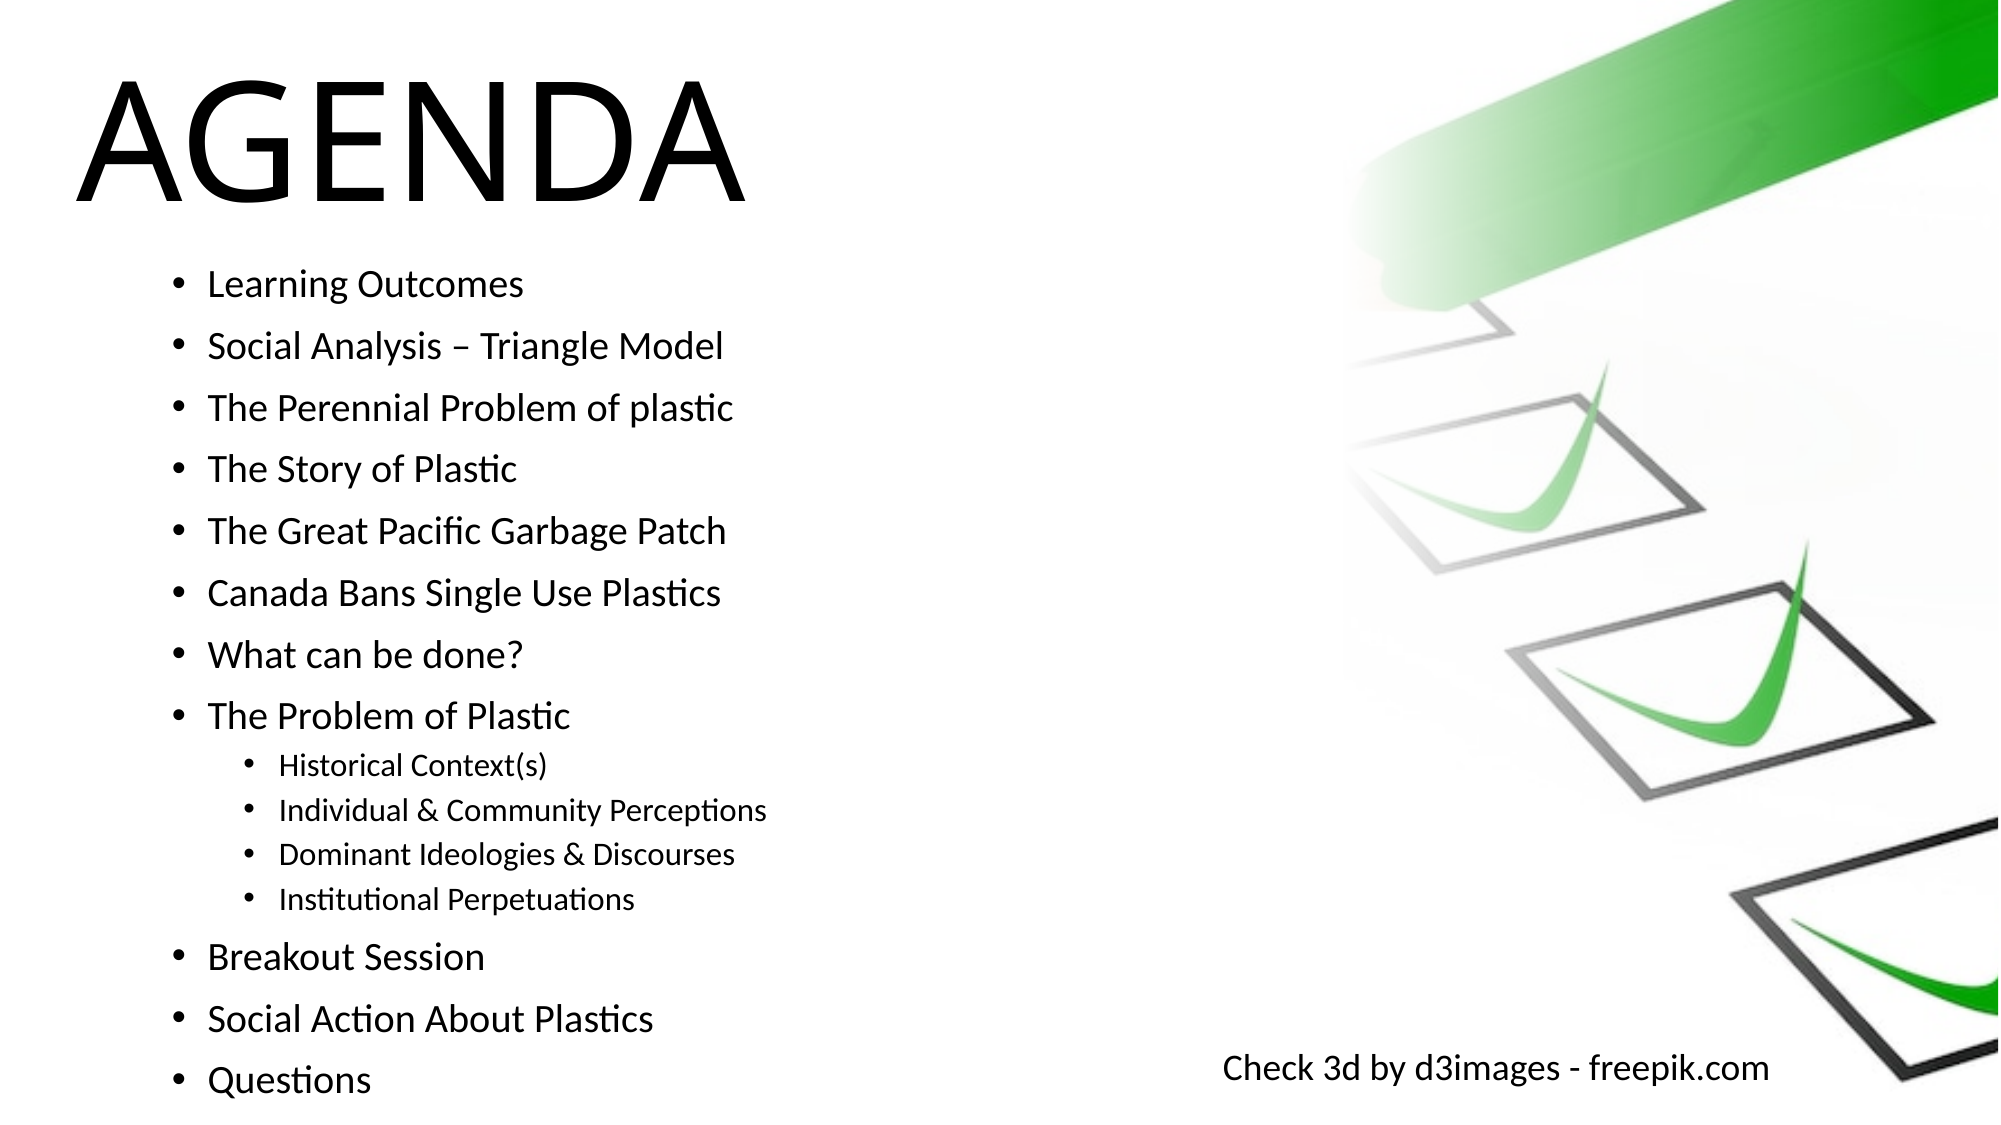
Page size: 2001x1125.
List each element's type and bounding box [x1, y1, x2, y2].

text_box [0, 0, 2000, 1124]
